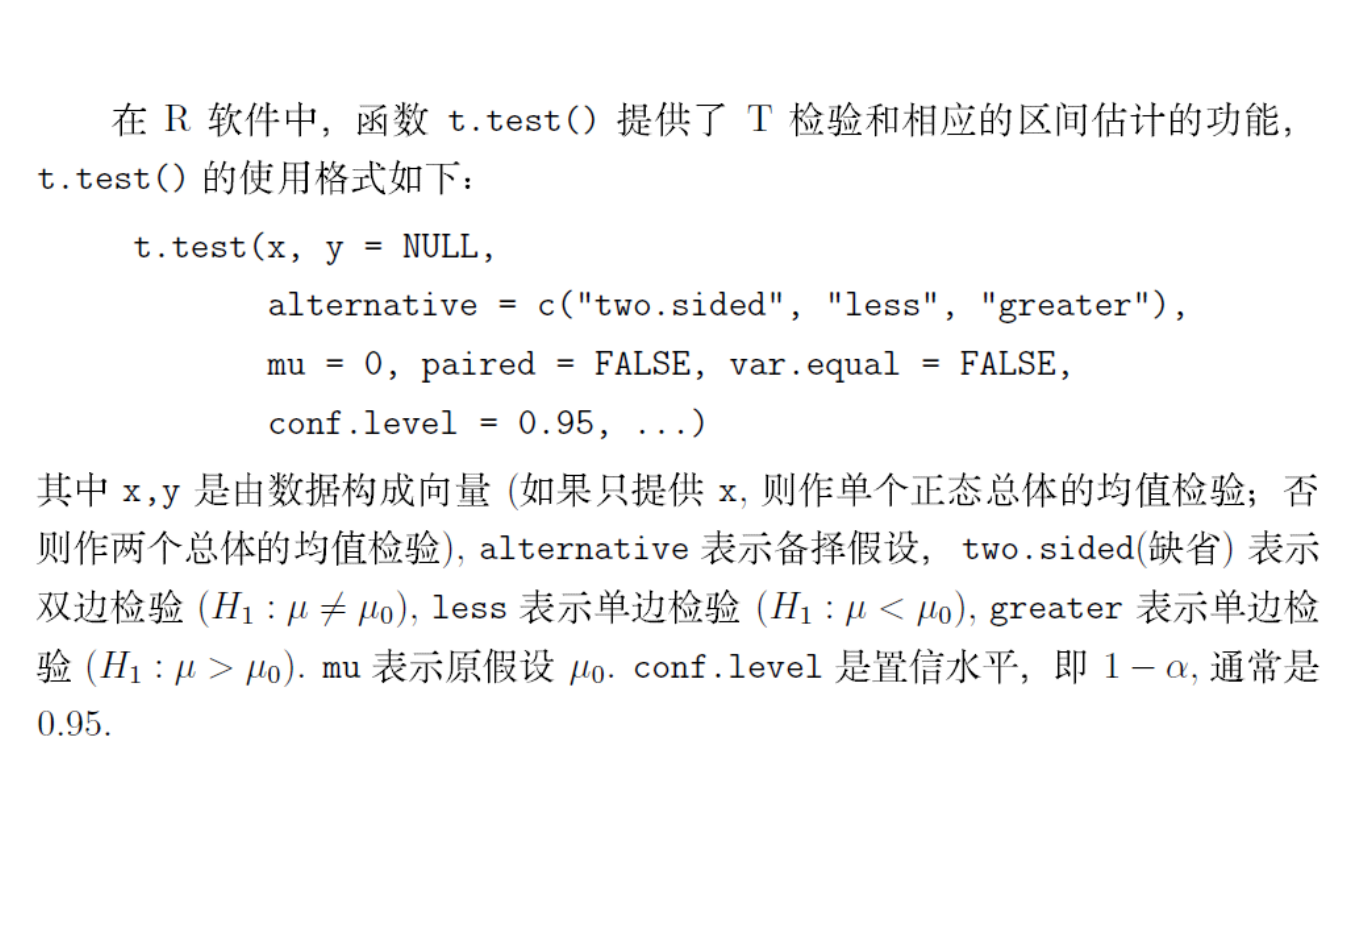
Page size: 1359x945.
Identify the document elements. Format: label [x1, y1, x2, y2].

picture [21, 85, 1342, 749]
